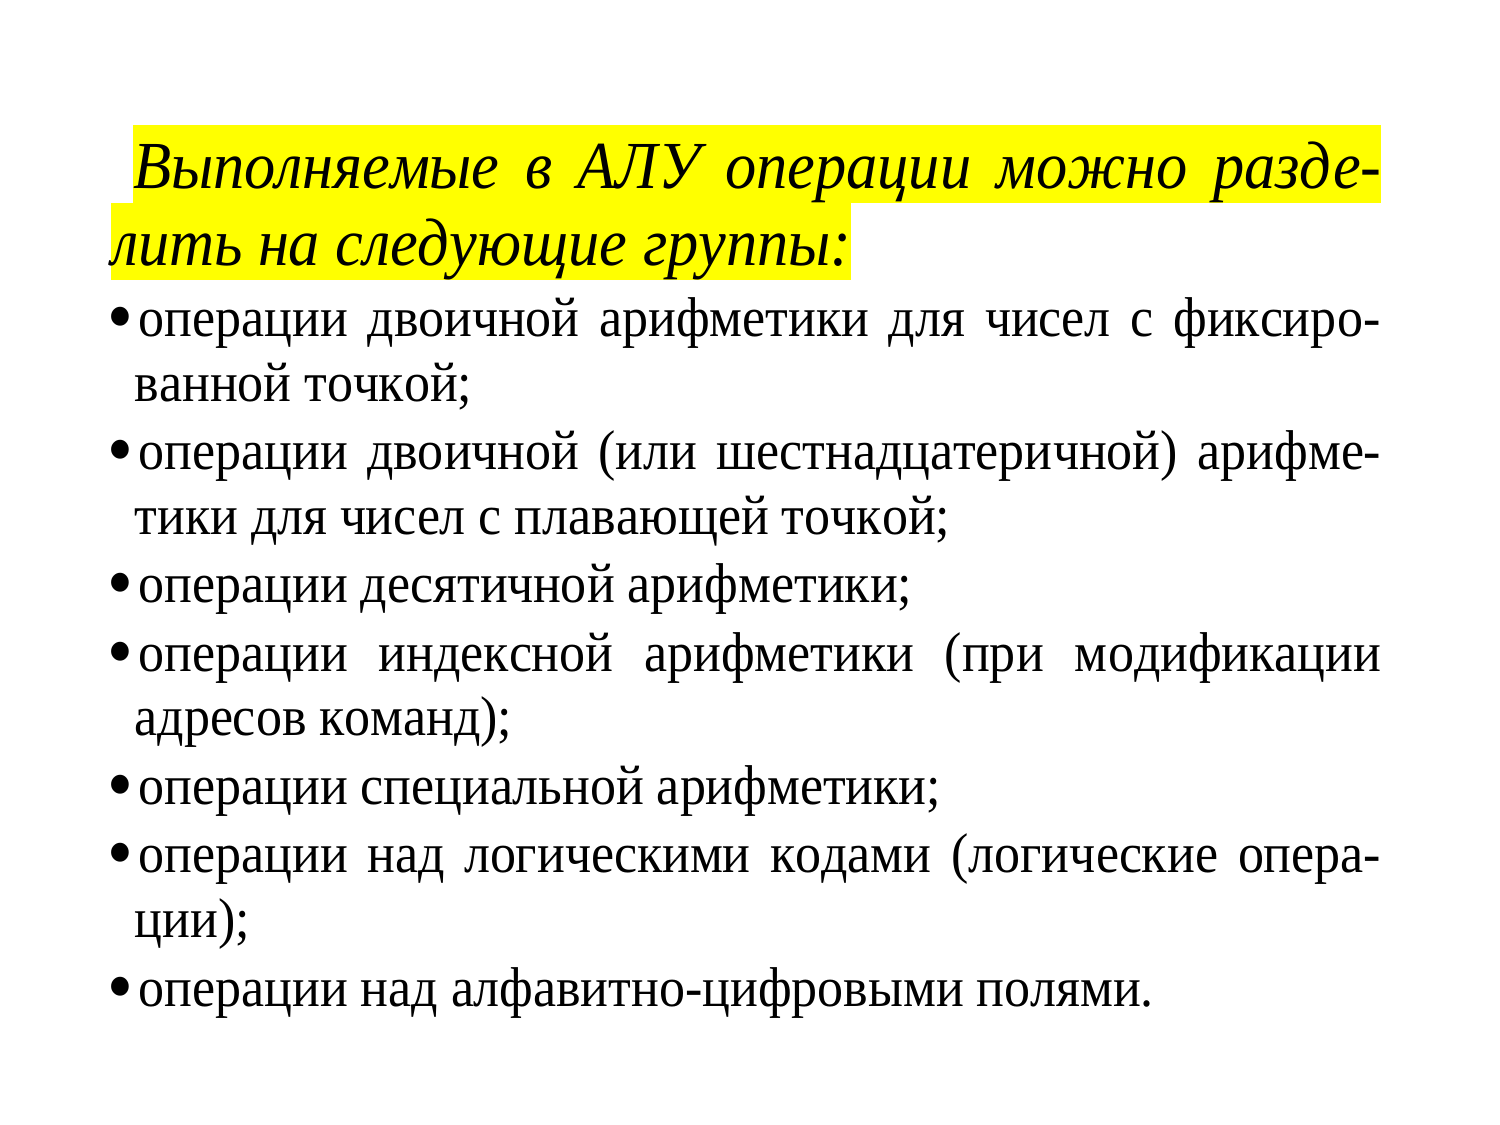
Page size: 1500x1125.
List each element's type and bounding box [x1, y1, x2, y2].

list [92, 125, 1396, 1096]
